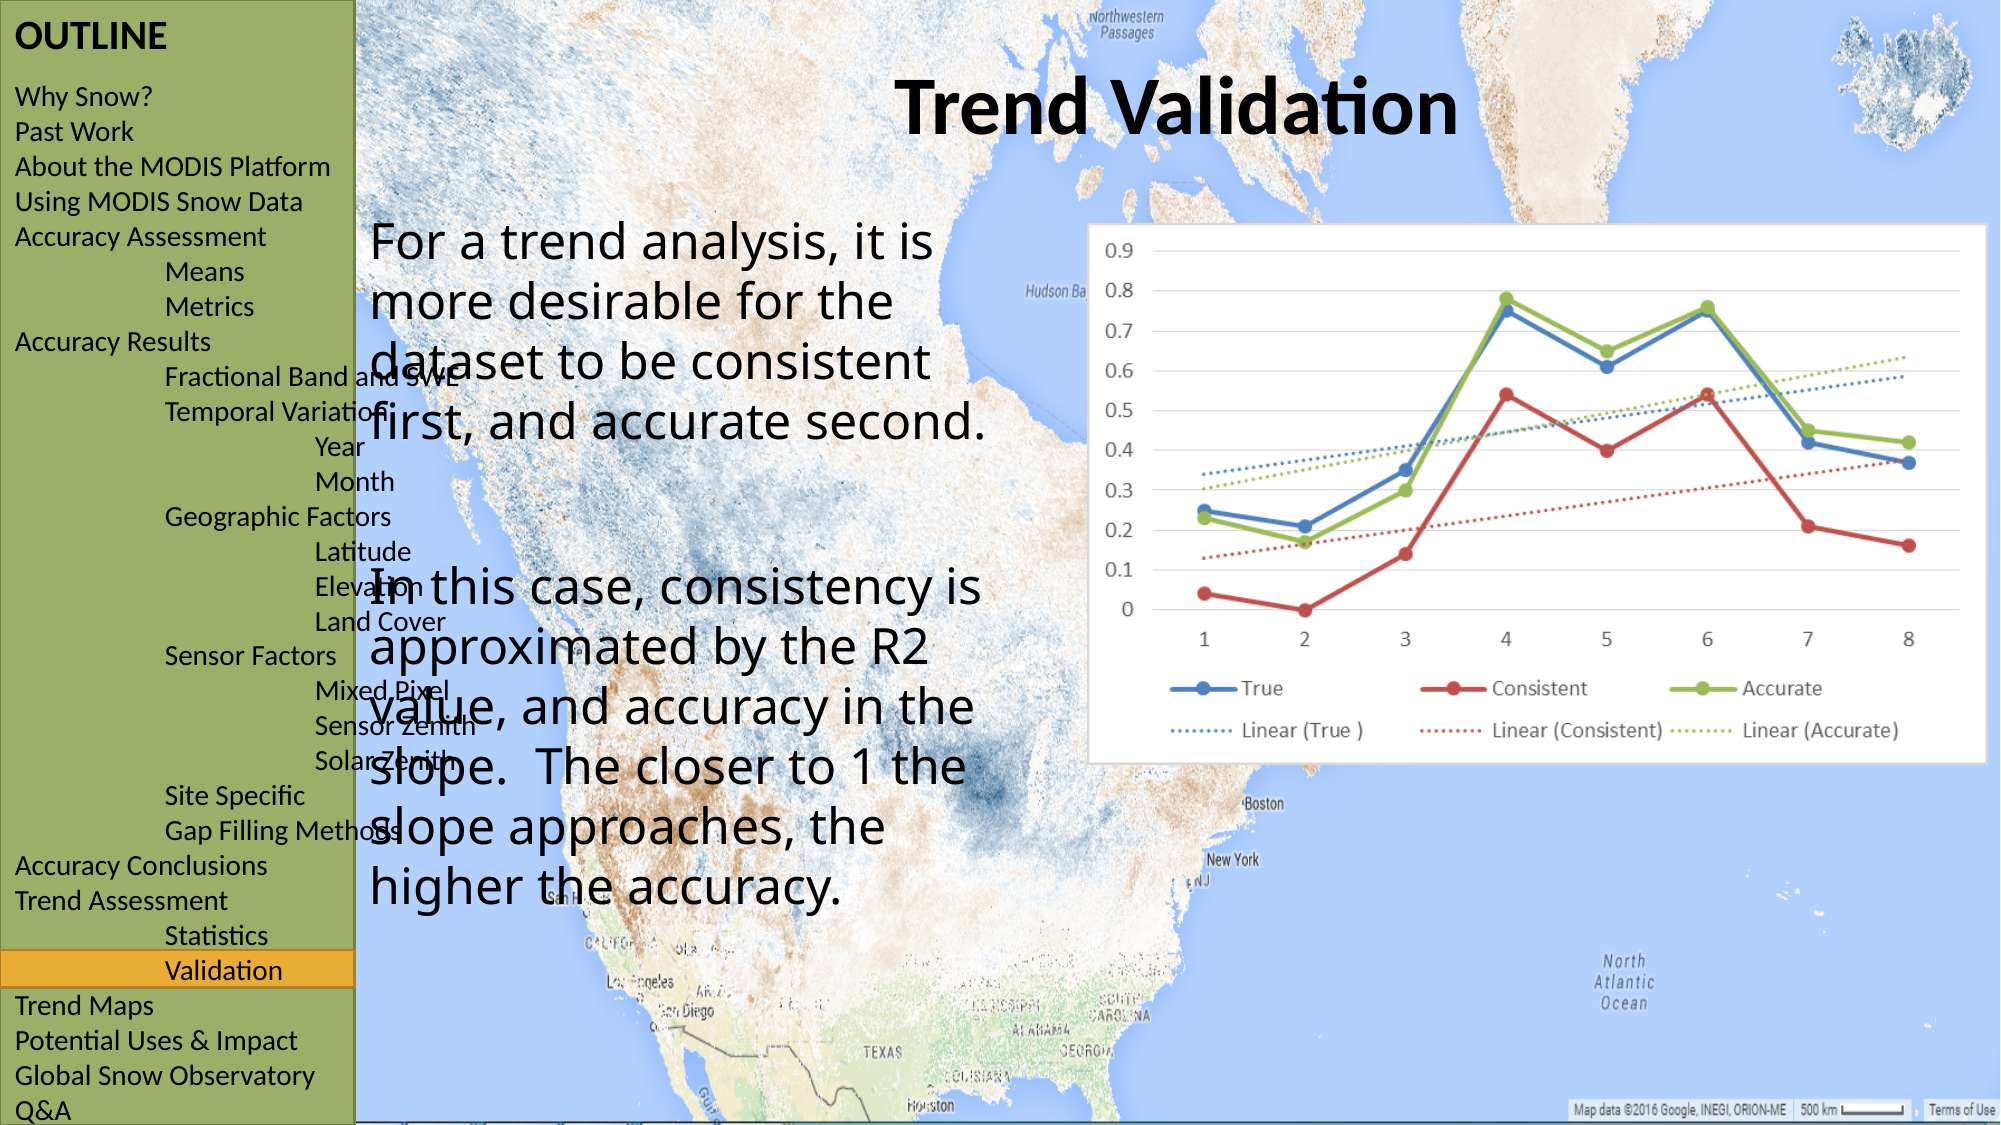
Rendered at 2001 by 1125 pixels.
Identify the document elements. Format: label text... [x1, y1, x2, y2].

text_box OUTLINE Why Snow? Past Work About the MODIS Platform Using MODIS Snow Data Accuracy Assessment Means Metrics Accuracy Results Fractional Band and SWE Temporal Variation Year Month Geographic Factors Latitude Elevation Land Cover Sensor Factors Mixed Pixel Sensor Zenith Solar Zenith Site Specific Gap Filling Methods Accuracy Conclusions Trend Assessment Statistics Validation Trend Maps Potential Uses & Impact Global Snow Observatory Q&A [0, 0, 354, 1125]
picture [1046, 0, 2001, 1125]
list For a trend analysis, it is more desirable for the dataset to be consistent first, and accurate second. In this case, consistency is approximated by the R2 value, and accuracy in the slope. The closer to 1 the slope approaches, the higher the accuracy. [354, 202, 1046, 1125]
title Trend Validation [354, 0, 2000, 203]
